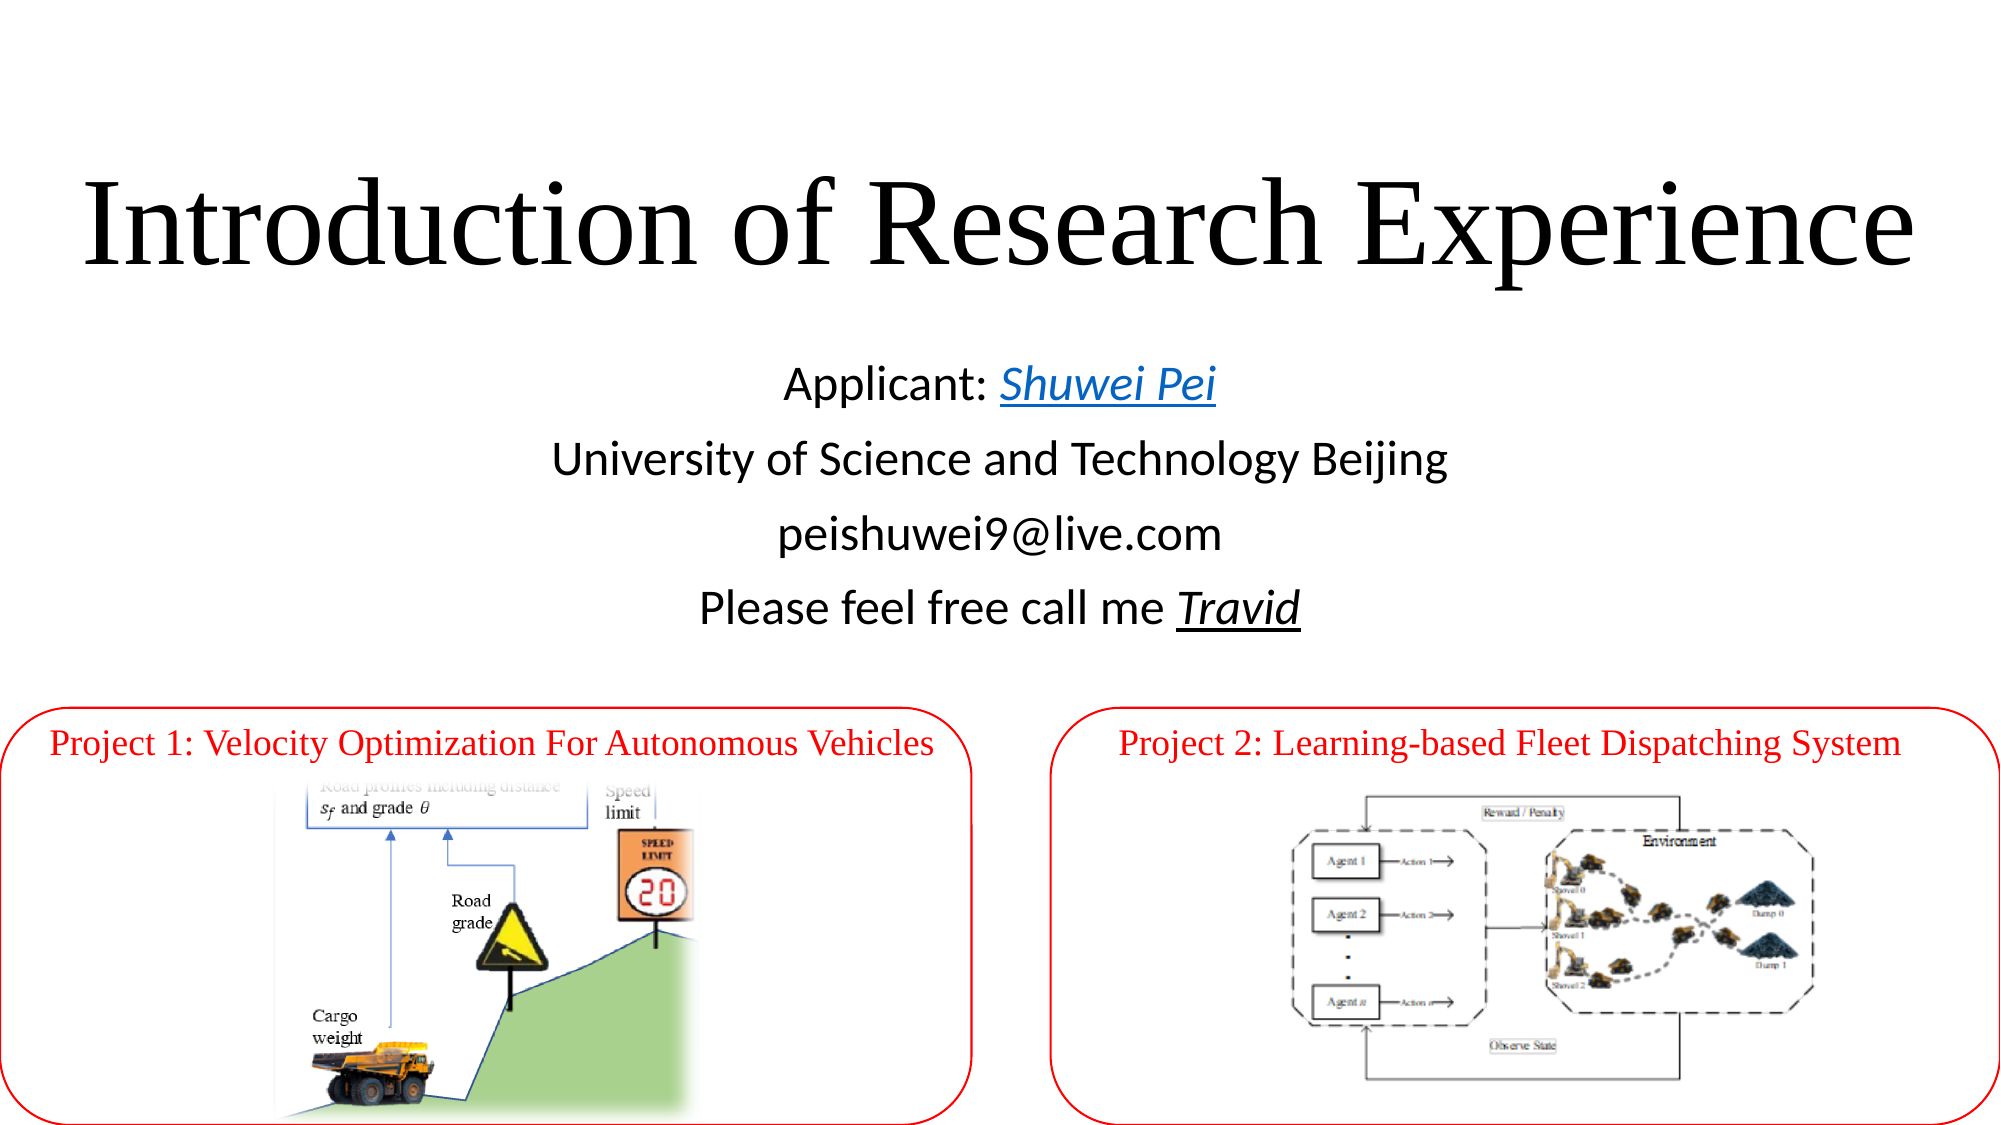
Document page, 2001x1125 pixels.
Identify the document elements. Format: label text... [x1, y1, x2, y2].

text_box [0, 716, 973, 1125]
text_box Project 1: Velocity Optimization For Autonomous Vehicles [34, 710, 988, 771]
picture [1285, 786, 1931, 1089]
text_box [1049, 706, 2000, 1125]
text_box Project 2: Learning-based Fleet Dispatching System [1103, 710, 2000, 771]
title Introduction of Research Experience [0, 0, 2000, 299]
subtitle Applicant: Shuwei Pei University of Science and Technology Beijing peishuwei9@live.com Please feel free call me Travid [249, 349, 1750, 670]
picture [269, 779, 702, 1125]
text_box [48, 706, 924, 710]
